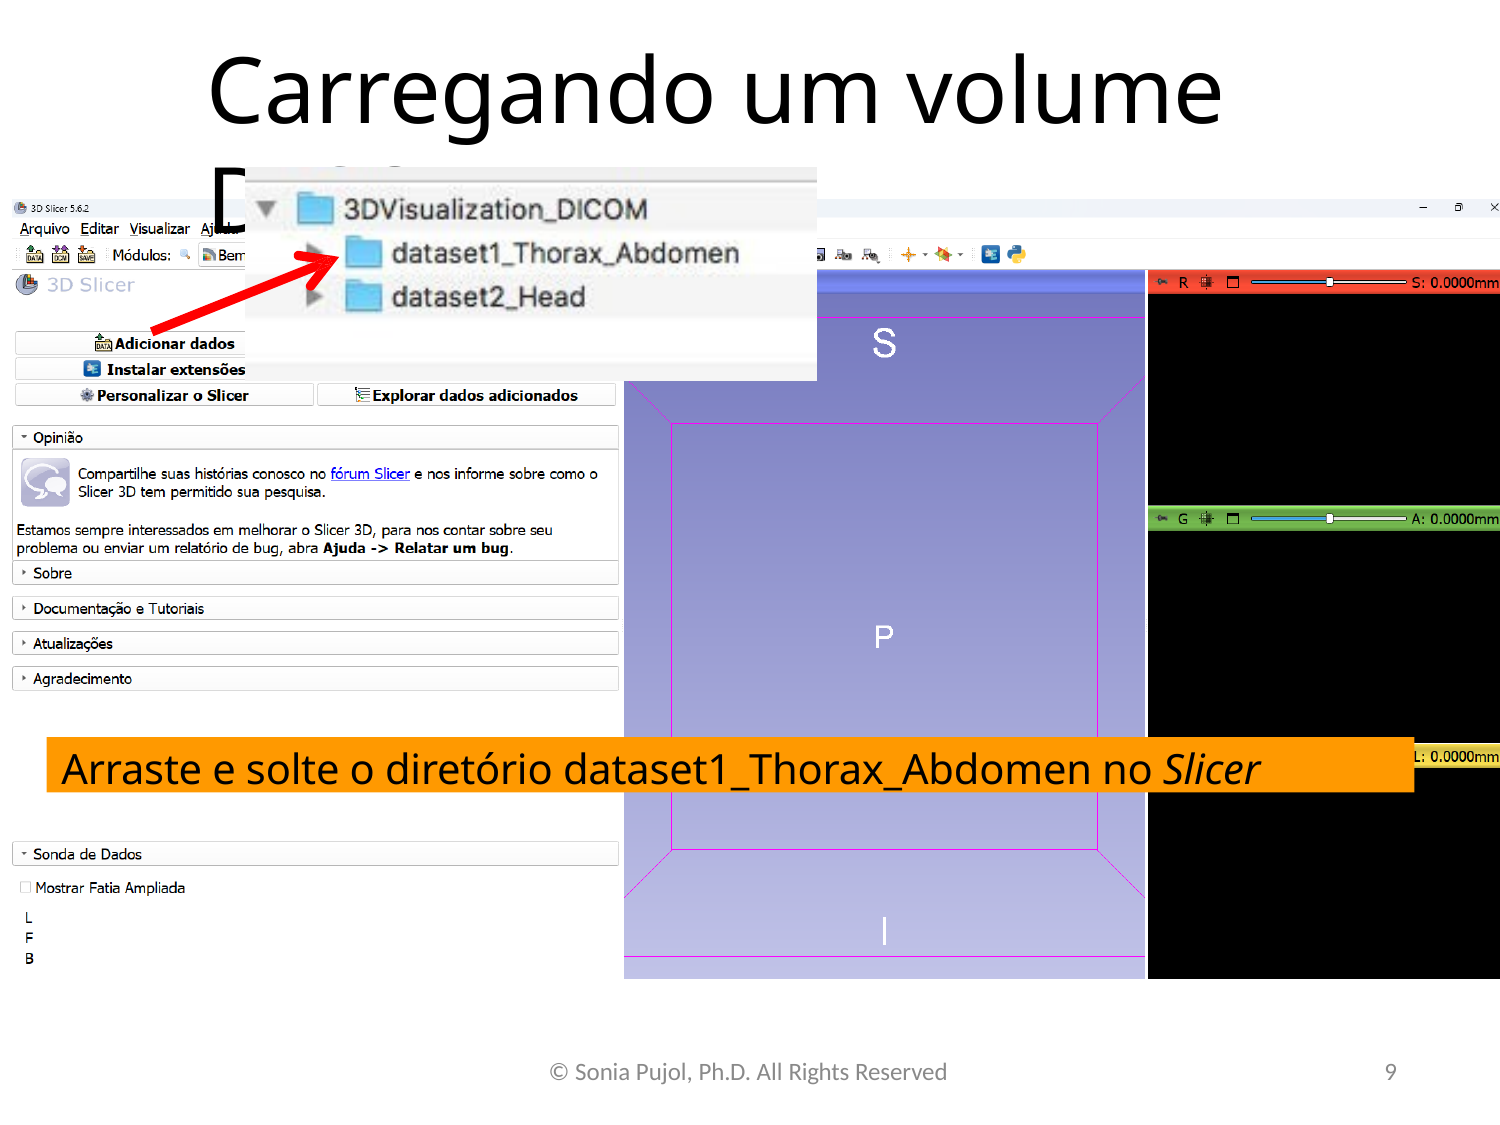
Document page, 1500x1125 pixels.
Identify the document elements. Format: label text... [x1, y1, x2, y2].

title Carregando um volume DICOM [204, 30, 1378, 198]
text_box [149, 166, 817, 381]
picture [12, 199, 1500, 979]
slide_number 9 [1378, 1054, 1417, 1125]
footer © Sonia Pujol, Ph.D. All Rights Reserved [546, 1054, 954, 1125]
